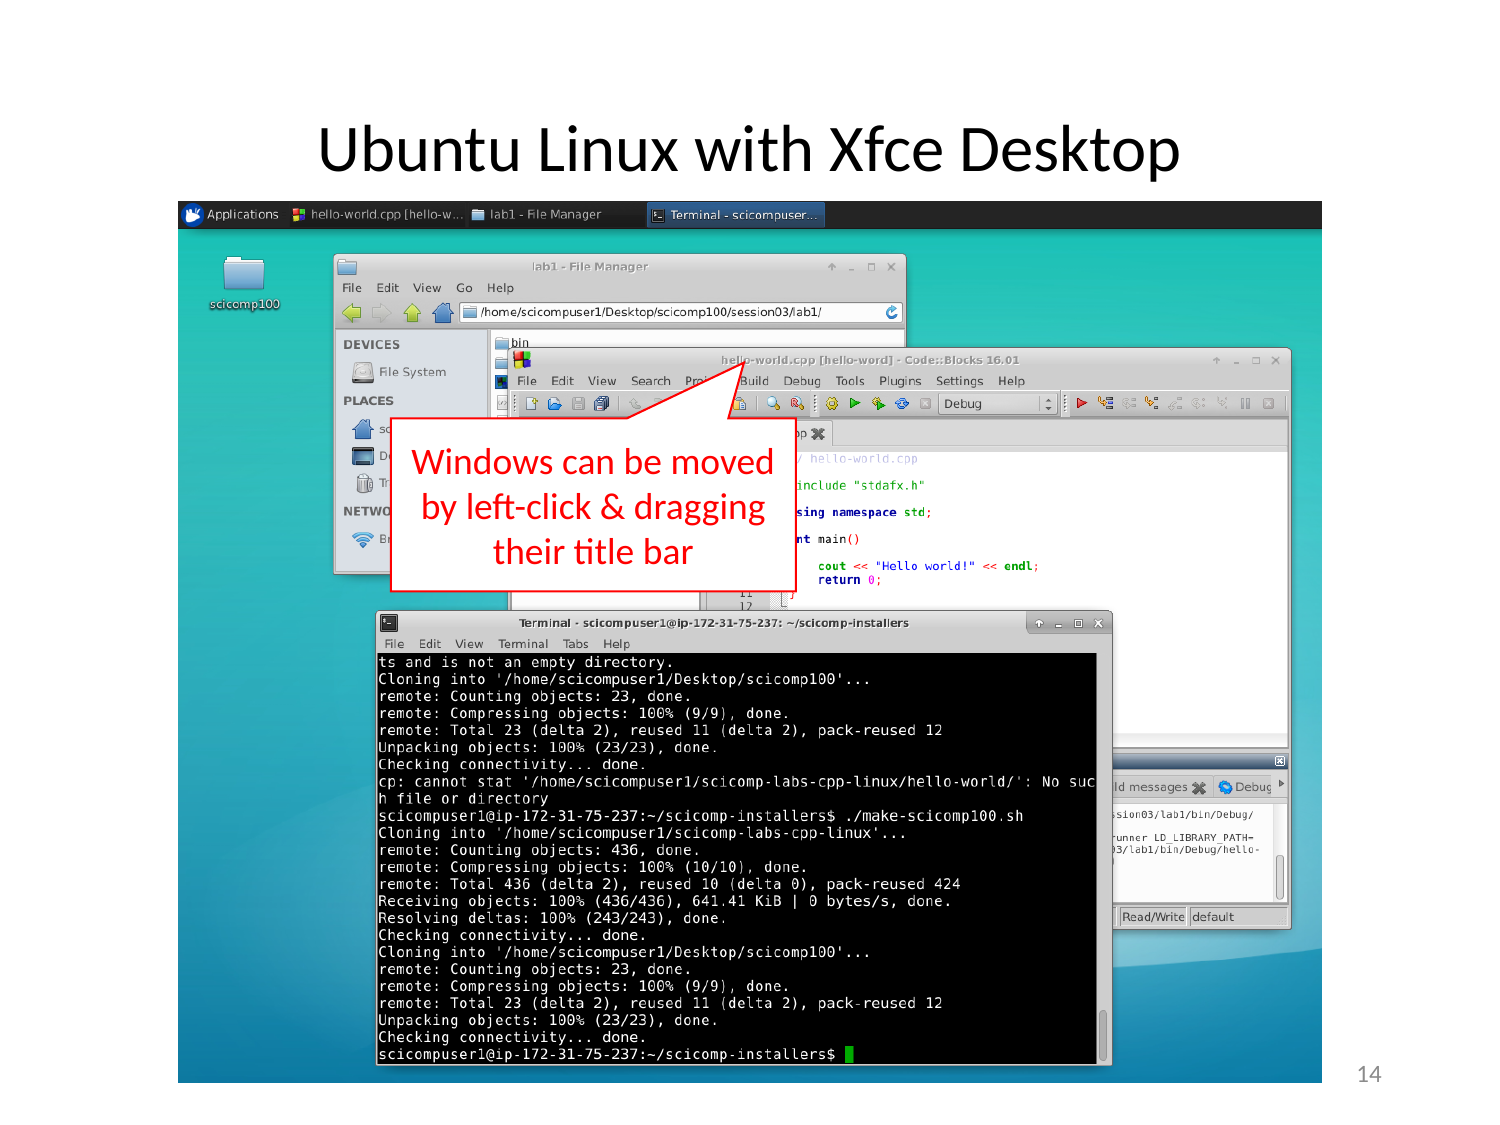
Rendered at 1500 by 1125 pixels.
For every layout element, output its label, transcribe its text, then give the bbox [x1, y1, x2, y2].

title Ubuntu Linux with Xfce Desktop [103, 59, 1397, 241]
picture [177, 201, 1322, 1083]
slide_number 14 [1059, 1042, 1397, 1103]
